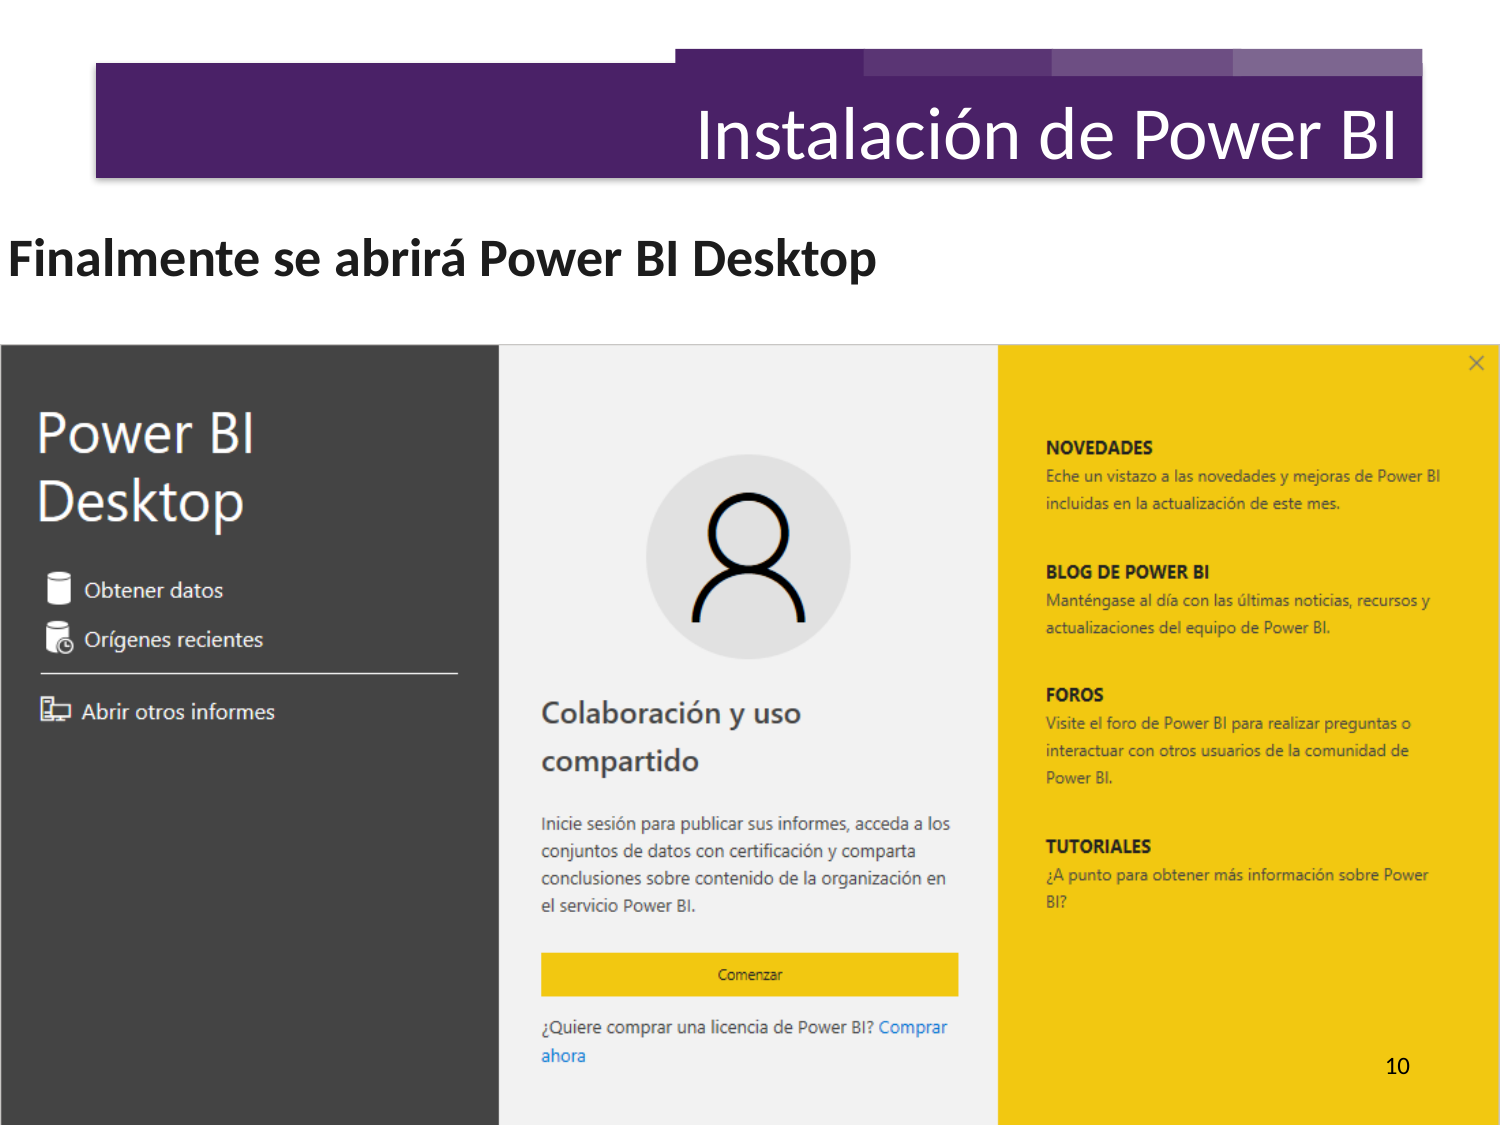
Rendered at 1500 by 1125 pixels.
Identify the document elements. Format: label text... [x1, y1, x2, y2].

text_box Finalmente se abrirá Power BI Desktop [8, 222, 1500, 344]
text_box Instalación de Power BI [687, 82, 1405, 175]
picture [0, 344, 1500, 1125]
